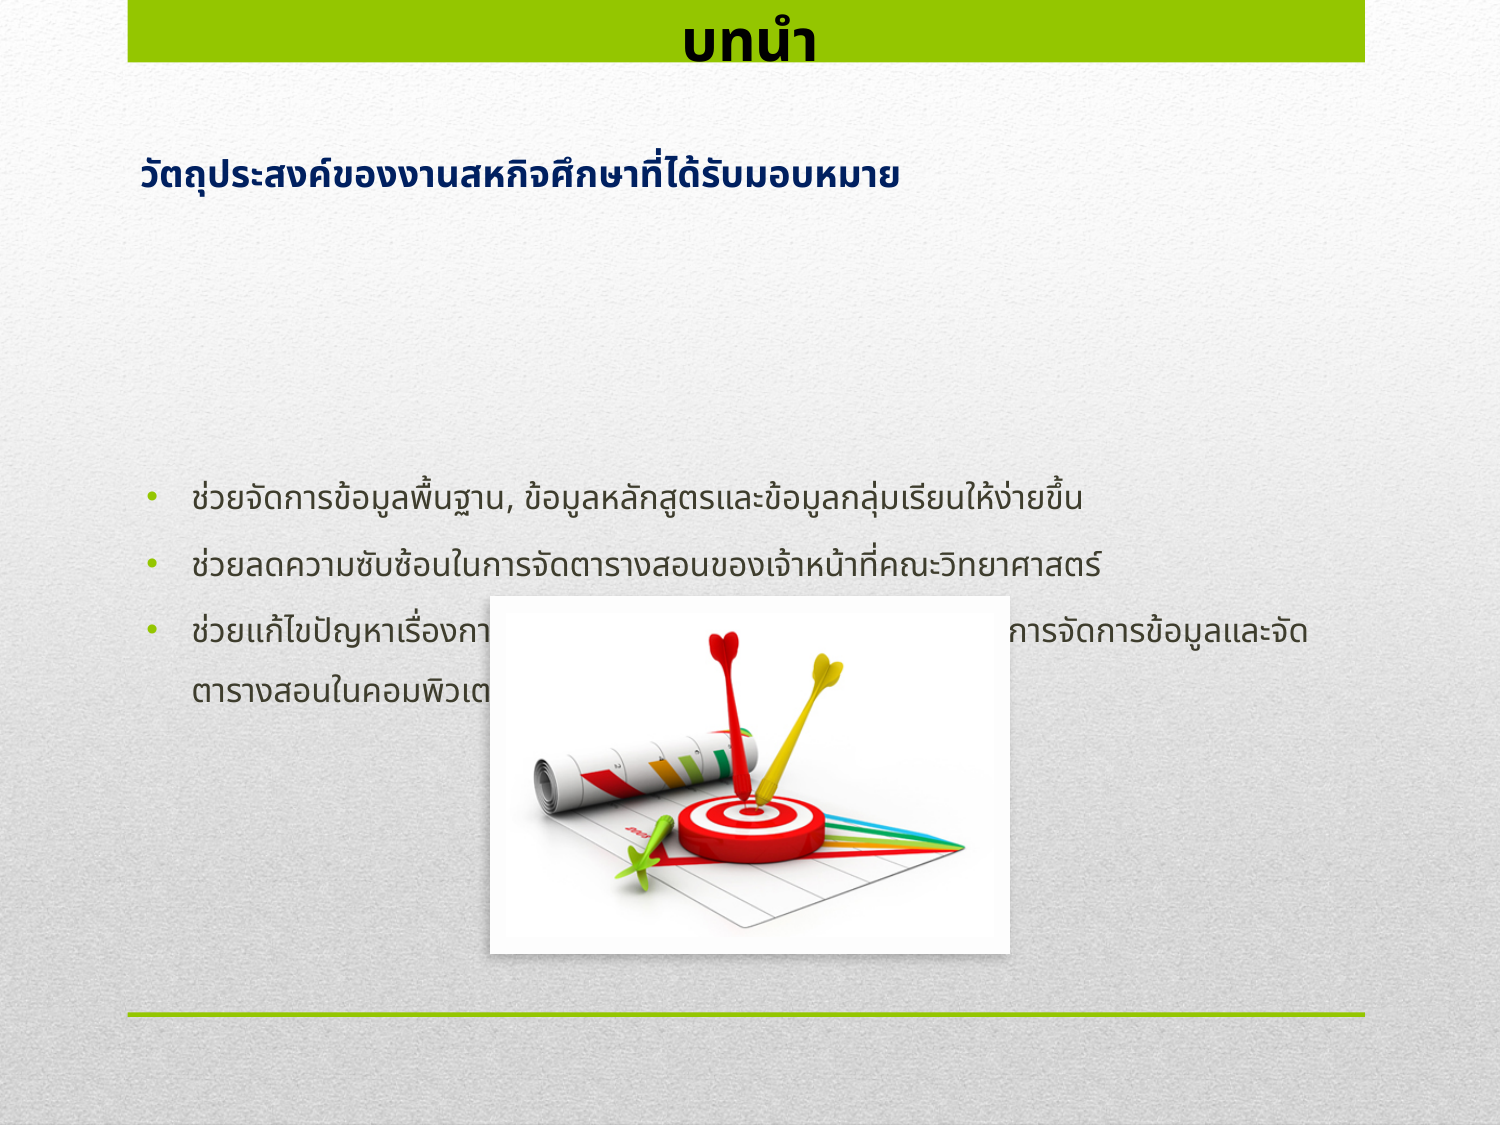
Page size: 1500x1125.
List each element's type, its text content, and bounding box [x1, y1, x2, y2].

picture [505, 611, 995, 939]
list ช่วยจัดการข้อมูลพื้นฐาน, ข้อมูลหลักสูตรและข้อมูลกลุ่มเรียนให้ง่ายขึ้น ช่วยลดความซับซ้อนในการจัดตารางสอนของเจ้าหน้าที่คณะวิทยาศาสตร์ ช่วยแก้ไขปัญหาเรื่องการใช้กระดาษ ซึ่งในระบบจัดตารางสอนจะมีการจัดการข้อมูลและจัดตารางสอนในคอมพิวเตอร์ที่ใช้การเก็บข้อมูลบน Database [131, 312, 1369, 838]
text_box บทนำ [0, 0, 1500, 81]
title วัตถุประสงค์ของงานสหกิจศึกษาที่ได้รับมอบหมาย [125, 81, 1238, 238]
